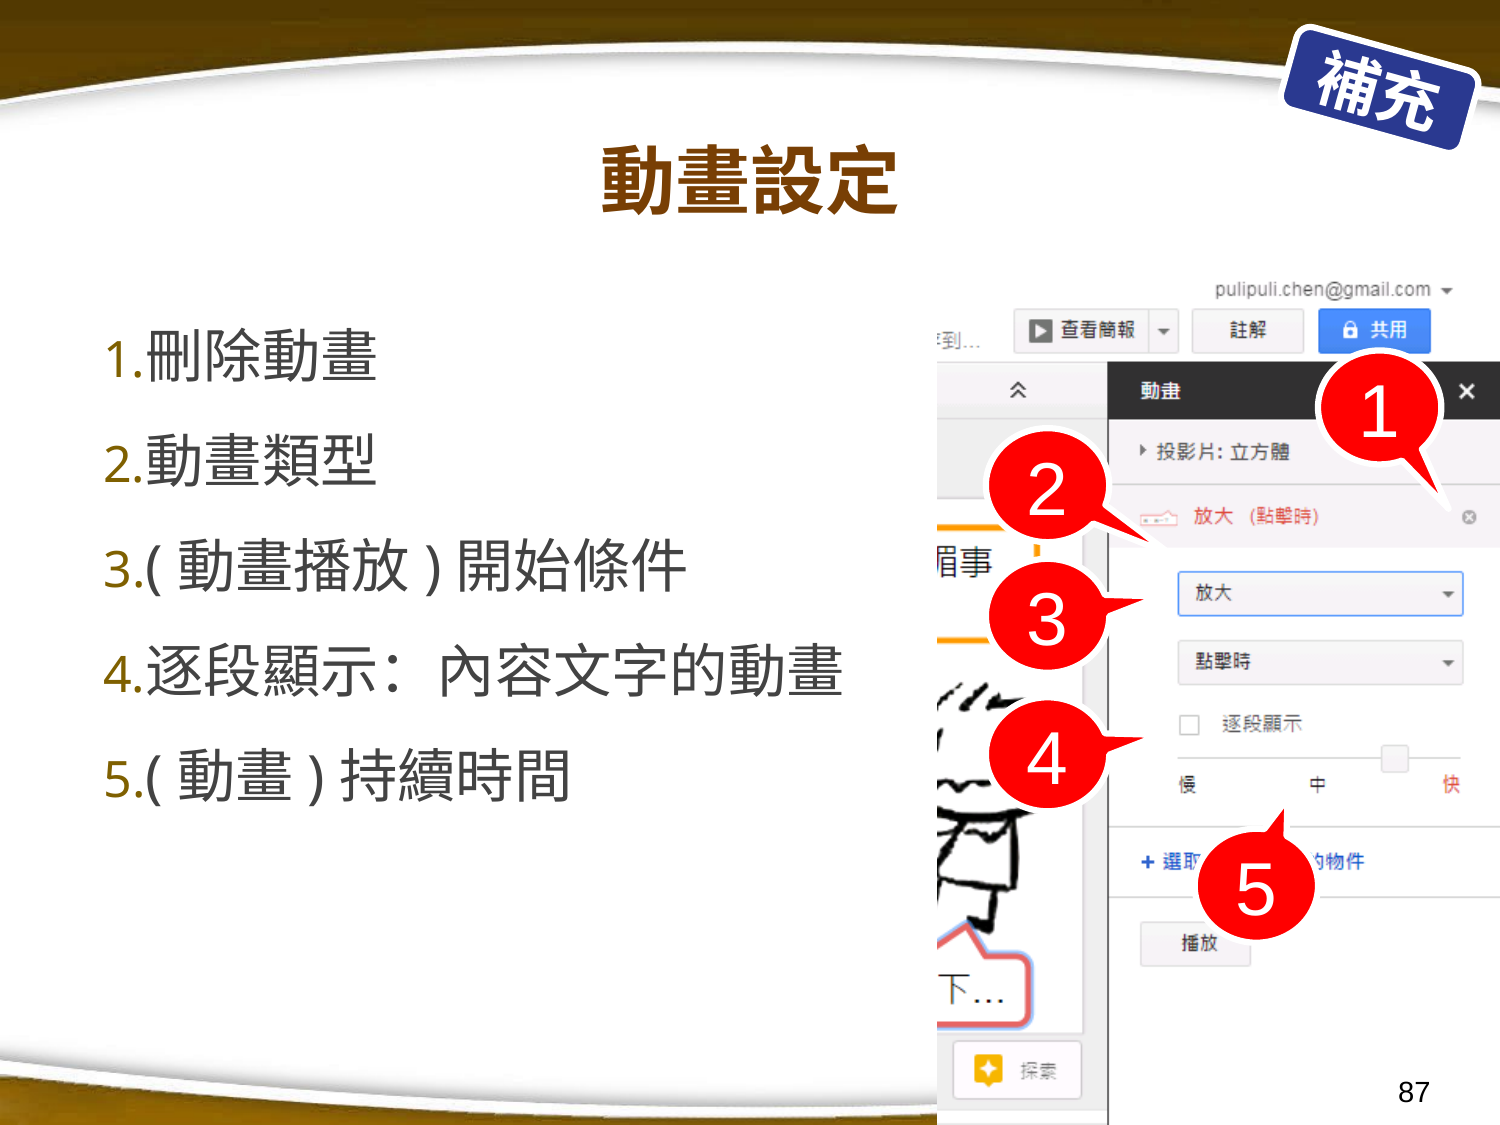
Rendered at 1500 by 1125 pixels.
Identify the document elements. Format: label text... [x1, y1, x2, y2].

title 動畫設定 [51, 112, 1449, 246]
text_box 補充 [1280, 26, 1479, 153]
picture [0, 0, 1500, 1125]
list 刪除動畫 動畫類型 (動畫播放)開始條件 逐段顯示：內容文字的動畫 (動畫)持續時間 [51, 268, 935, 1000]
